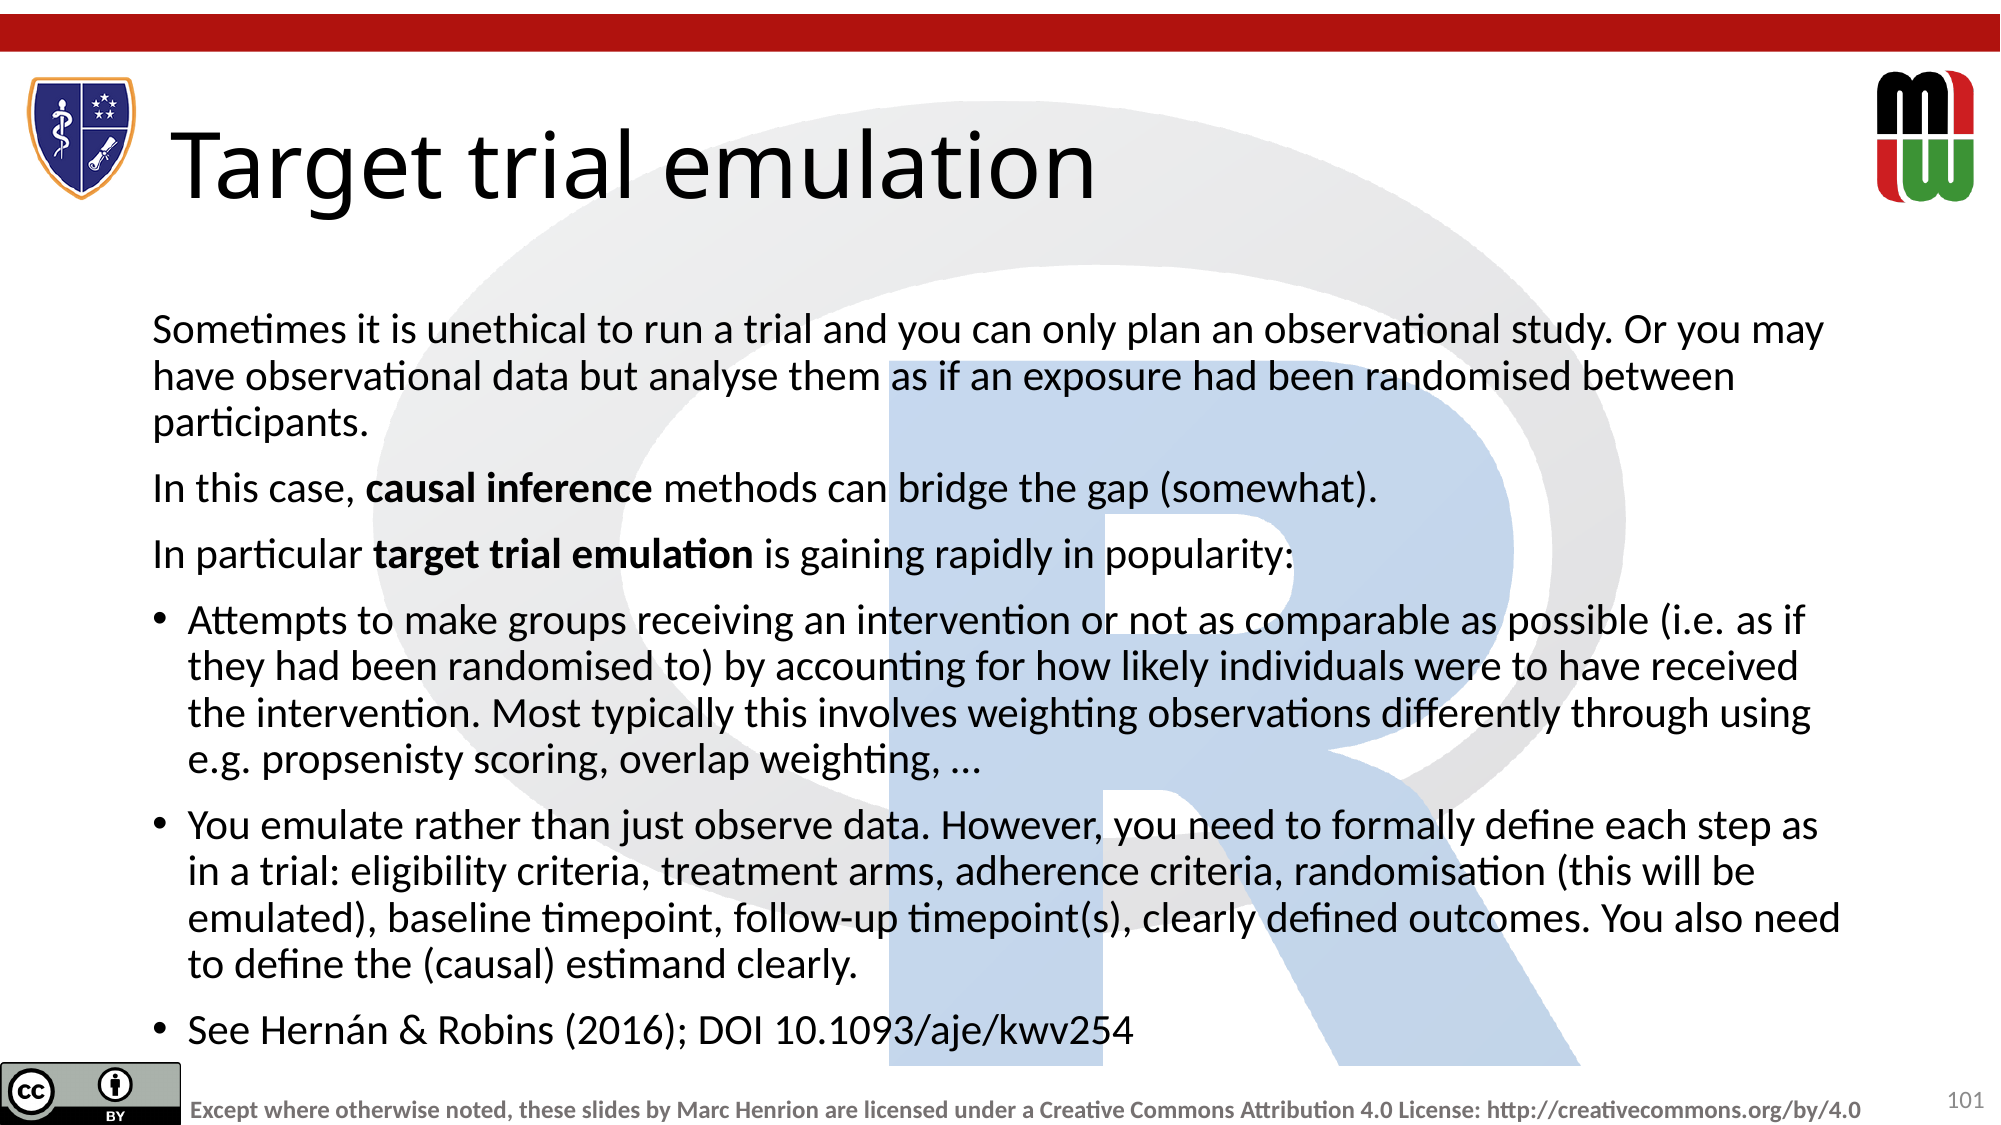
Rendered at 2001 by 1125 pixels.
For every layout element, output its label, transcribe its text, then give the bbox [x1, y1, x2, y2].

picture [0, 1062, 181, 1125]
slide_number 101 [1550, 1073, 2000, 1125]
title Target trial emulation [155, 59, 1851, 278]
list Sometimes it is unethical to run a trial and you can only plan an observational study. Or you may have observational data but analyse them as if an exposure had been randomised between participants. In this case, causal inference methods can bridge the gap (somewhat). In particular target trial emulation is gaining rapidly in popularity: Attempts to make groups receiving an intervention or not as comparable as possible (i.e. as if they had been randomised to) by accounting for how likely individuals were to have received the intervention. Most typically this involves weighting observations differently through using e.g. propsenisty scoring, overlap weighting, … You emulate rather than just observe data. However, you need to formally define each step as in a trial: eligibility criteria, treatment arms, adherence criteria, randomisation (this will be emulated), baseline timepoint, follow-up timepoint(s), clearly defined outcomes. You also need to define the (causal) estimand clearly. See Hernán & Robins (2016); DOI 10.1093/aje/kwv254 [137, 299, 1863, 1066]
picture [0, 53, 161, 215]
